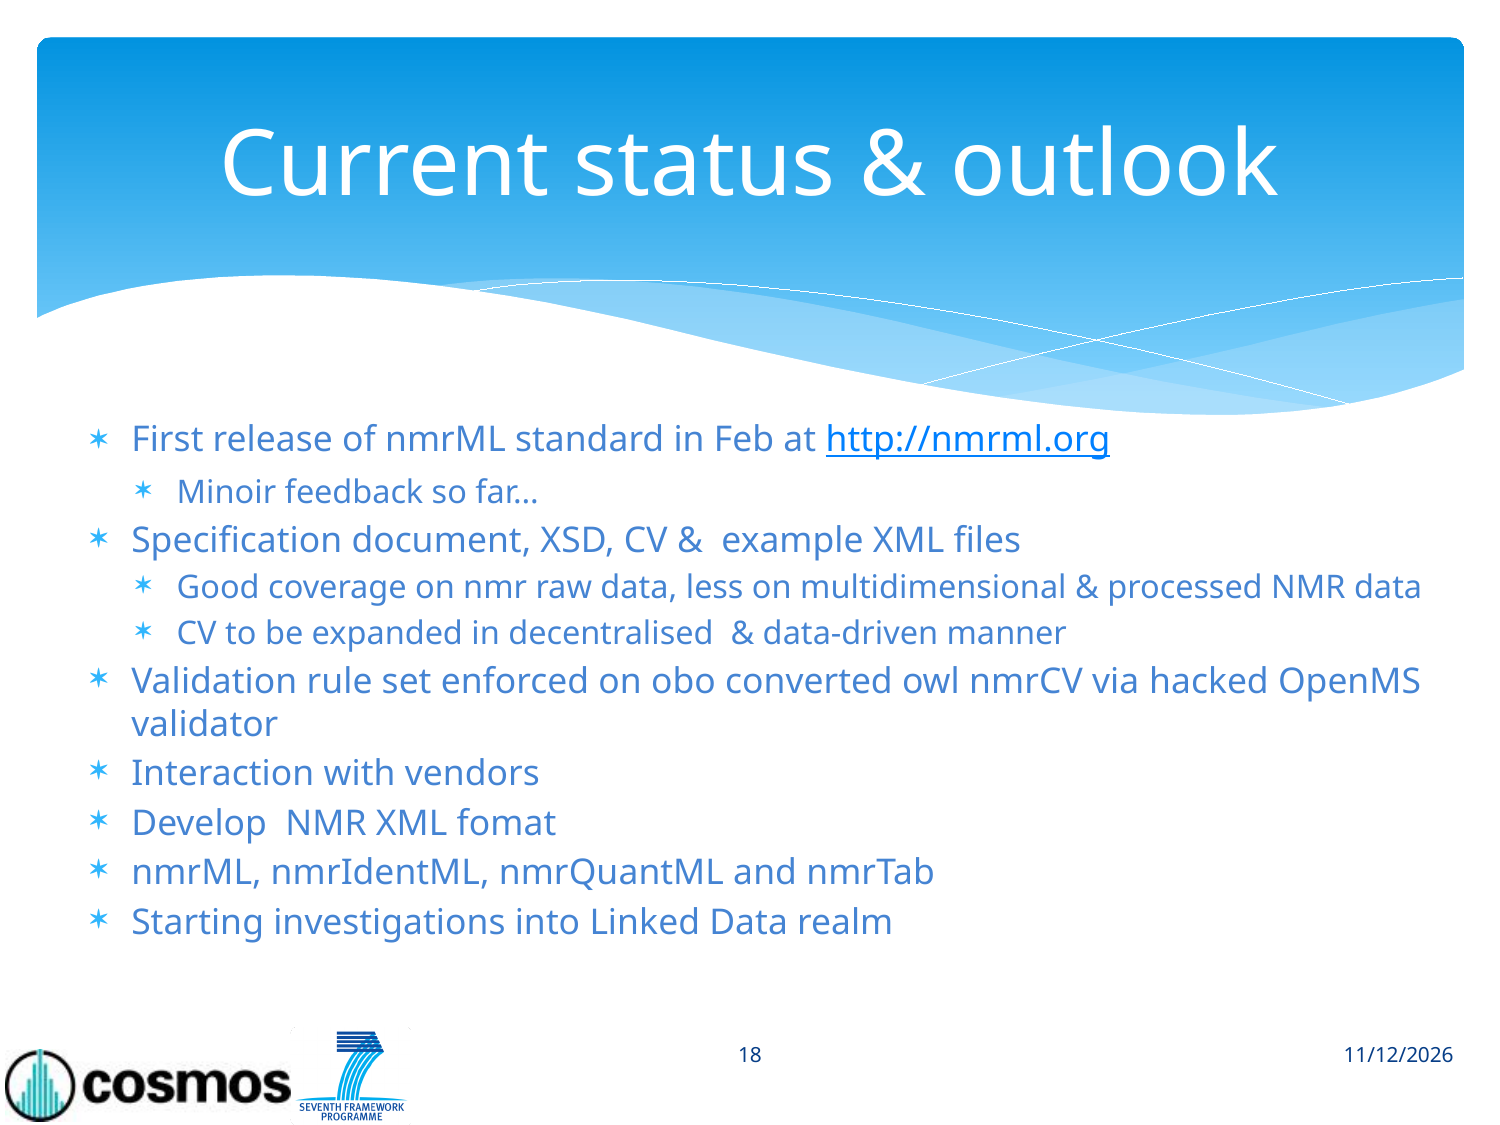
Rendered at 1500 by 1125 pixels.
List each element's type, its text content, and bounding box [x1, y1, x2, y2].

title Current status & outlook [75, 55, 1425, 261]
picture [5, 1049, 291, 1122]
footer [31, 1025, 653, 1086]
list First release of nmrML standard in Feb at http://nmrml.org Minoir feedback so far… Specification document, XSD, CV & example XML files Good coverage on nmr raw data, less on multidimensional & processed NMR data CV to be expanded in decentralised & data-driven manner Validation rule set enforced on obo converted owl nmrCV via hacked OpenMS validator Interaction with vendors Develop NMR XML fomat nmrML, nmrIdentML, nmrQuantML and nmrTab Starting investigations into Linked Data realm [75, 408, 1449, 975]
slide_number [847, 1025, 1469, 1086]
slide_number 18 [654, 1025, 846, 1086]
